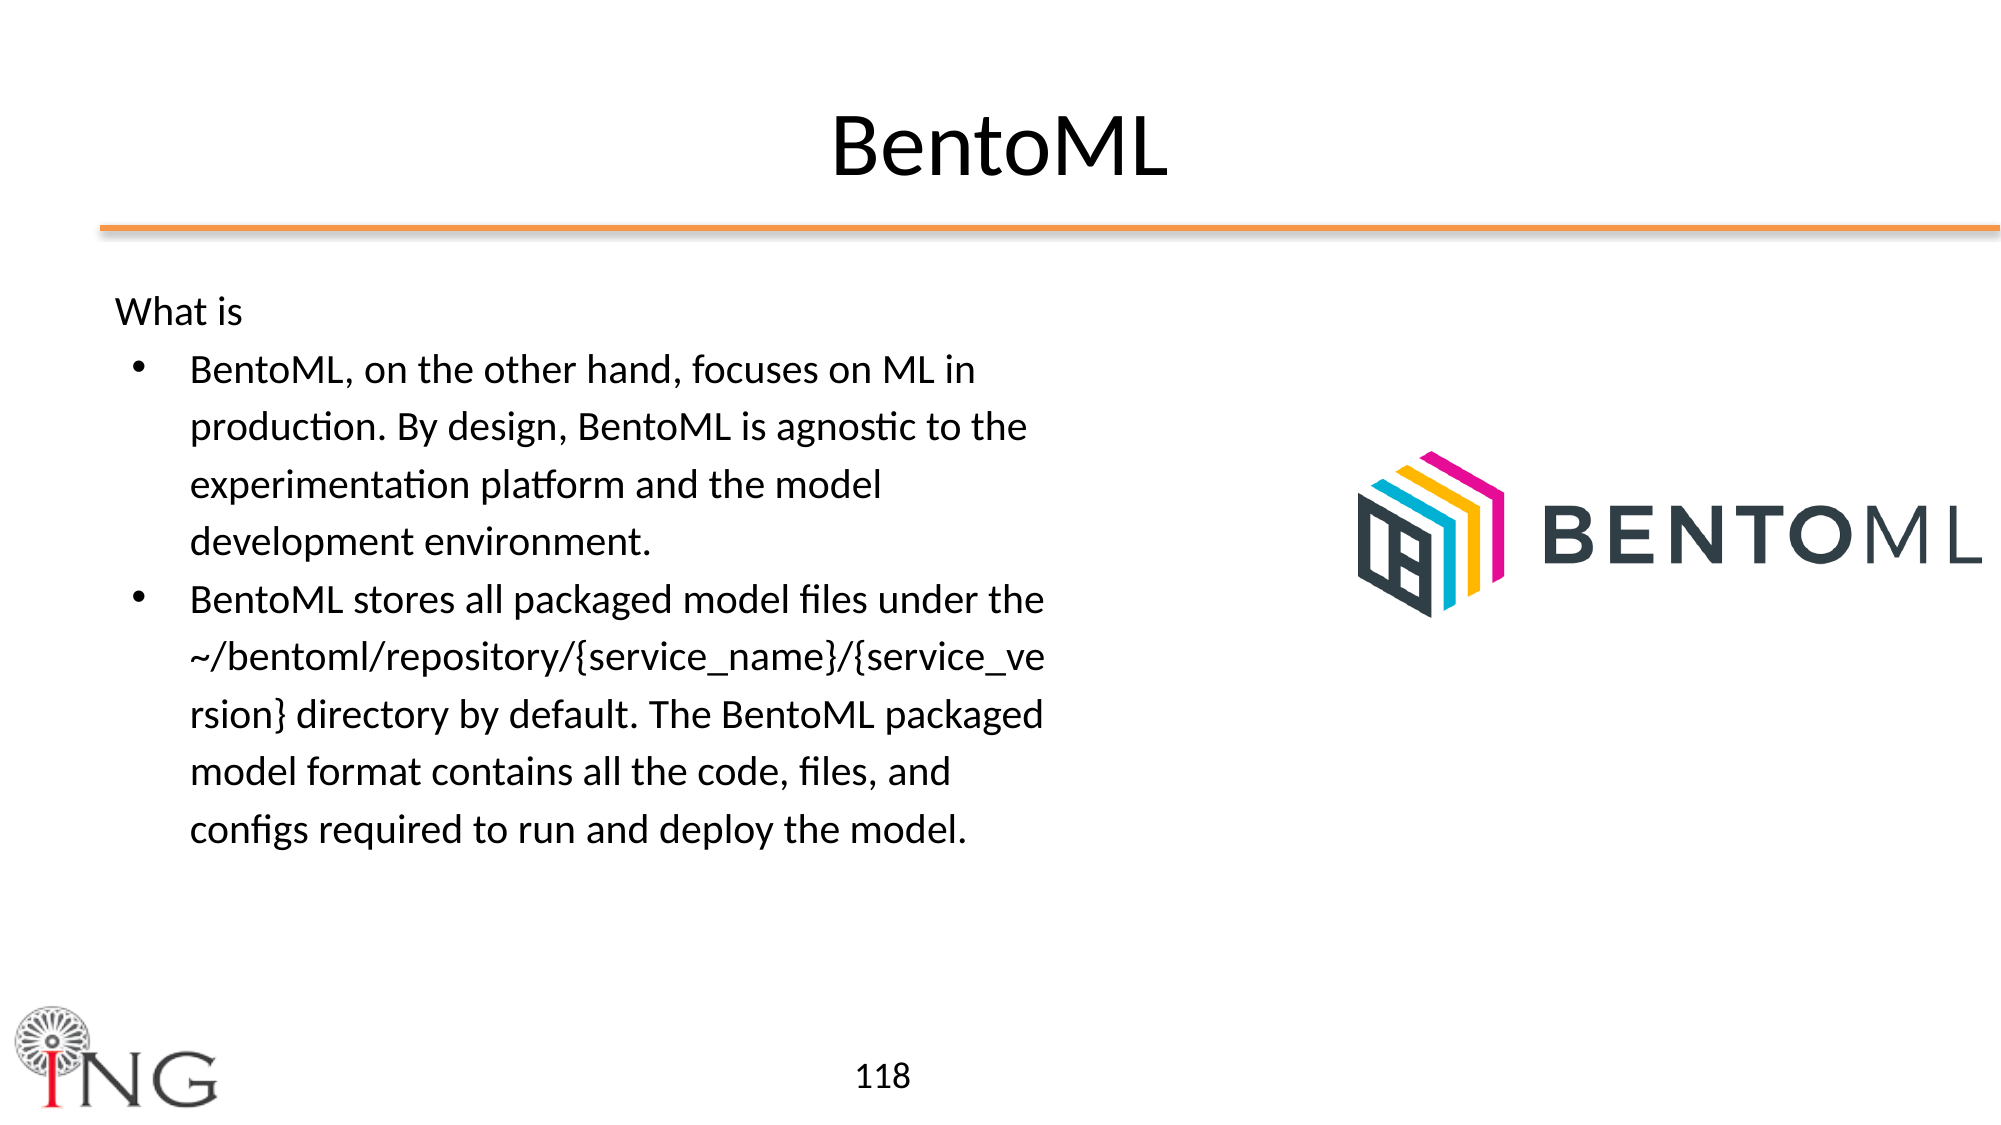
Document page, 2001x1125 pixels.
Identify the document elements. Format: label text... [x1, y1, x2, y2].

text_box BentoML [99, 45, 1900, 233]
slide_number ‹#› [839, 1043, 1900, 1104]
list What is BentoML, on the other hand, focuses on ML in production. By design, BentoML is agnostic to the experimentation platform and the model development environment. BentoML stores all packaged model files under the ~/bentoml/repository/{service_name}/{service_version} directory by default. The BentoML packaged model format contains all the code, files, and configs required to run and deploy the model. [99, 268, 1069, 507]
picture [0, 987, 244, 1125]
picture [1347, 444, 2000, 625]
